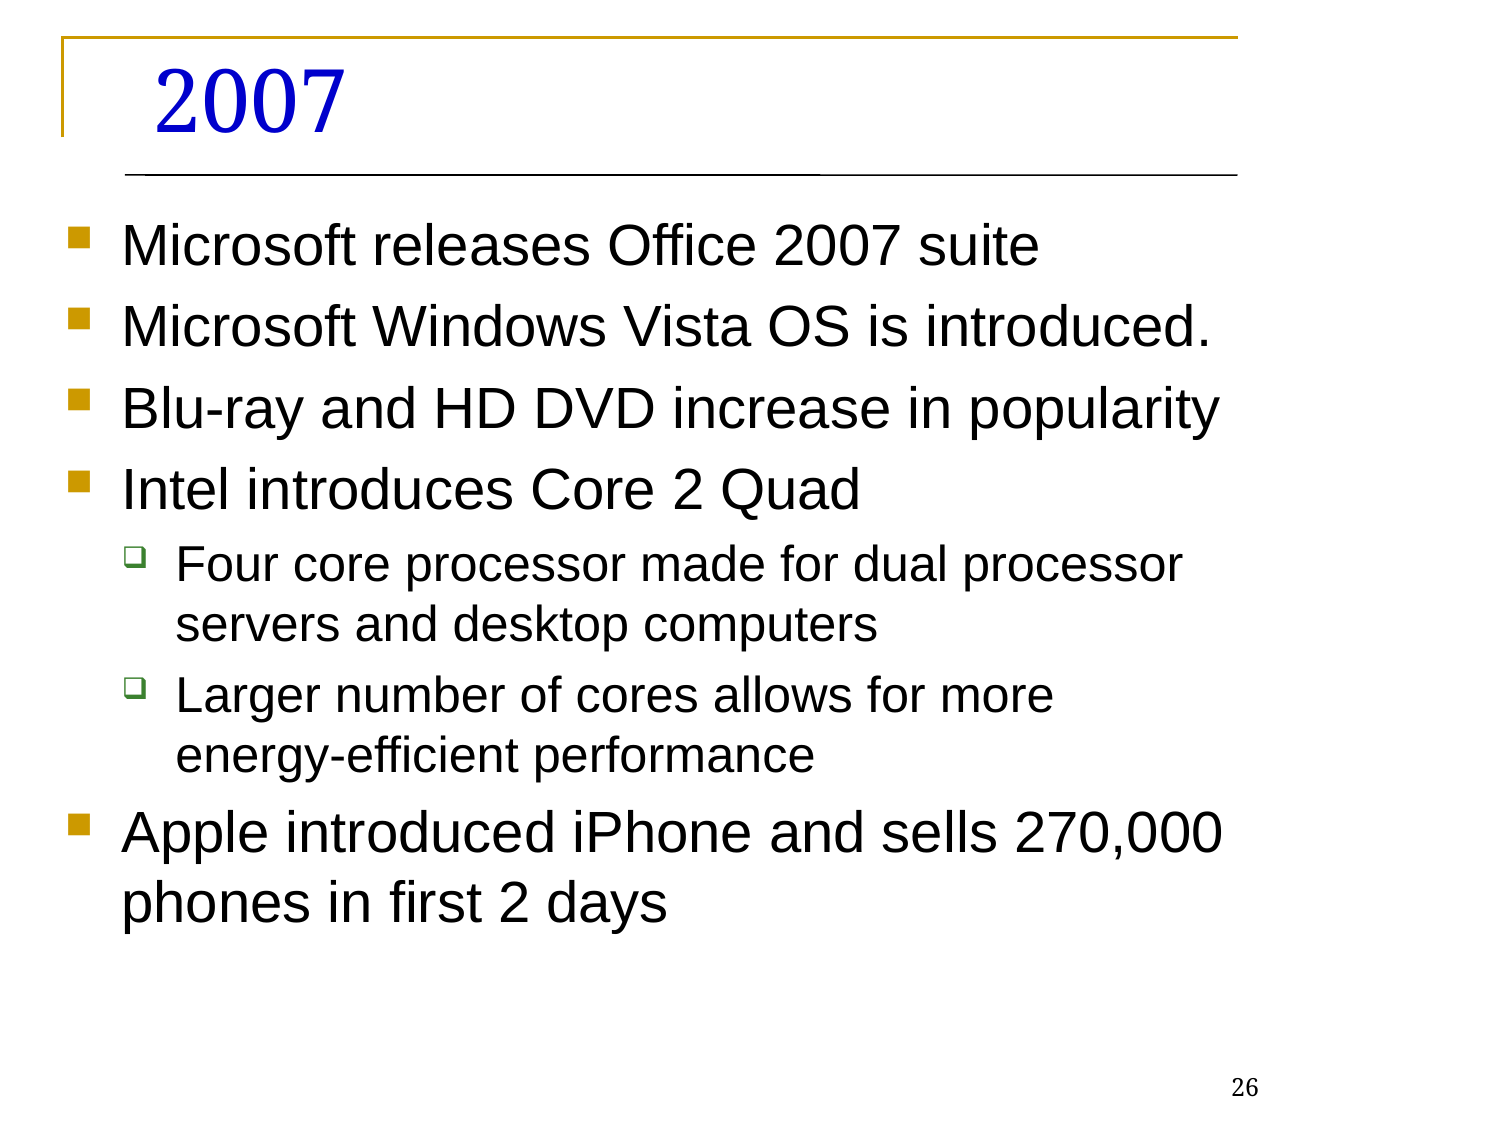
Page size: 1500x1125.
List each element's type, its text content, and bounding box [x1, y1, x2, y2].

title 2007 [137, 37, 1251, 188]
list Microsoft releases Office 2007 suite Microsoft Windows Vista OS is introduced. Blu-ray and HD DVD increase in popularity Intel introduces Core 2 Quad Four core processor made for dual processor servers and desktop computers Larger number of cores allows for more energy-efficient performance Apple introduced iPhone and sells 270,000 phones in first 2 days [49, 199, 1251, 1026]
text_box 26 [924, 1050, 1275, 1113]
